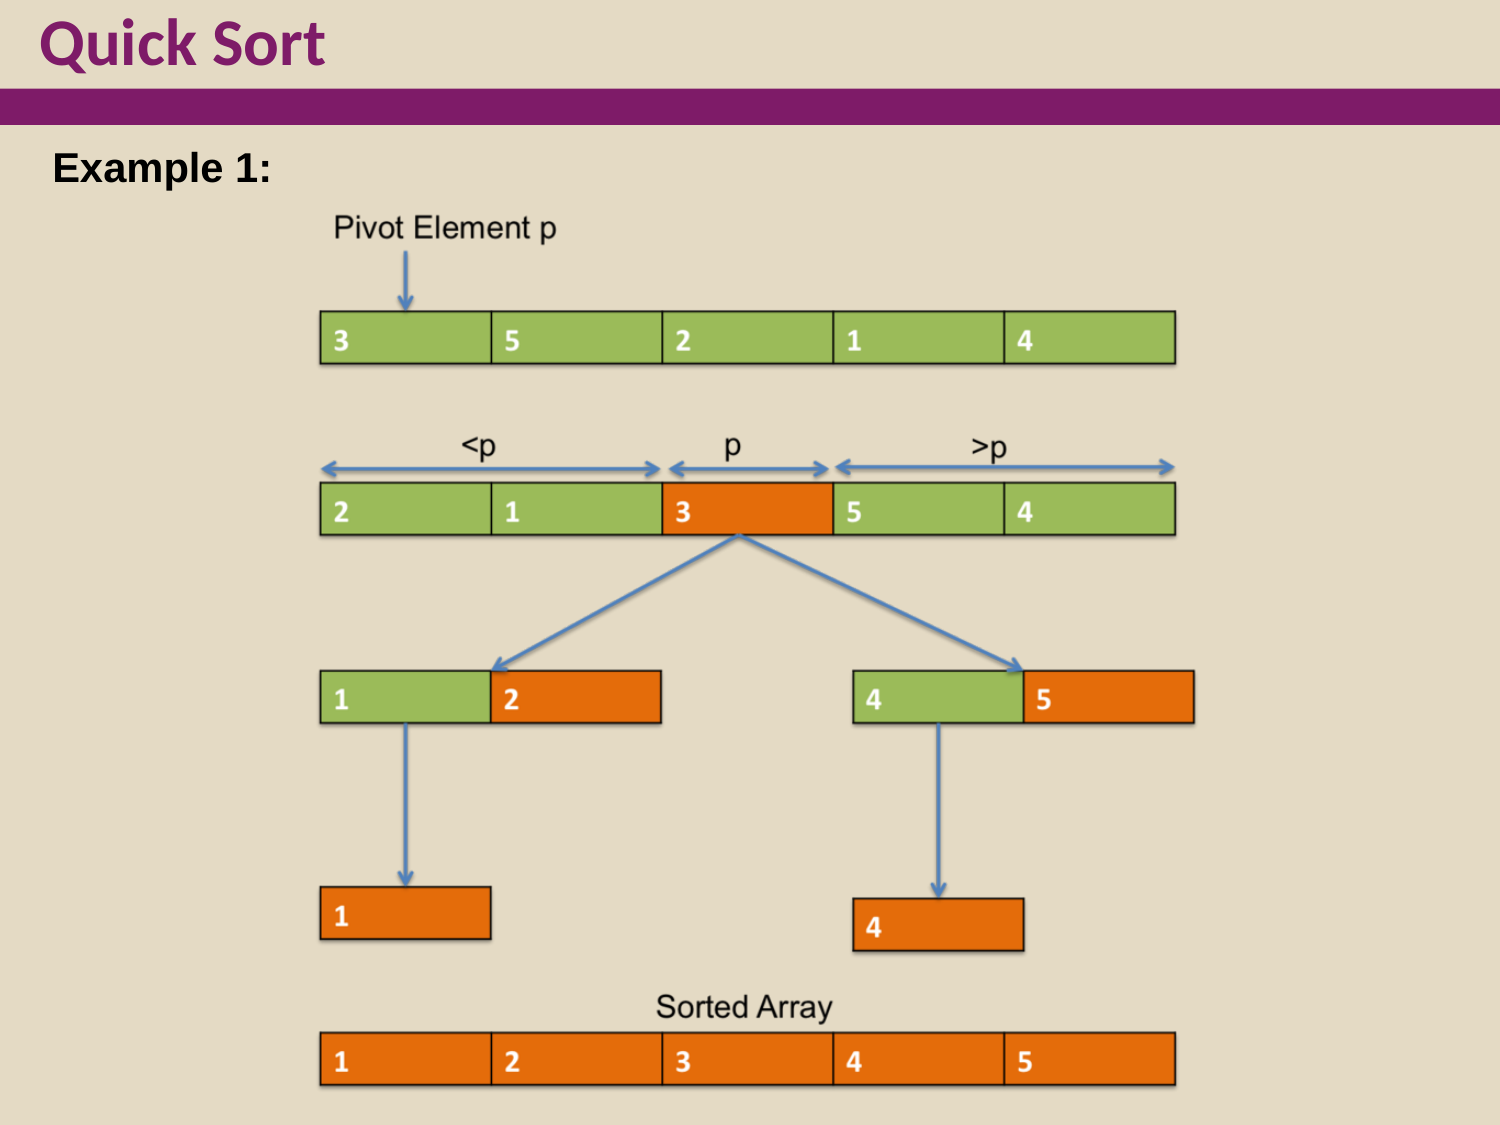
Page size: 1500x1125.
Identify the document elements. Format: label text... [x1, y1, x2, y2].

text_box Example 1: [37, 133, 1488, 199]
text_box [0, 88, 1500, 125]
picture [299, 199, 1201, 1094]
text_box Quick Sort [24, 0, 763, 87]
